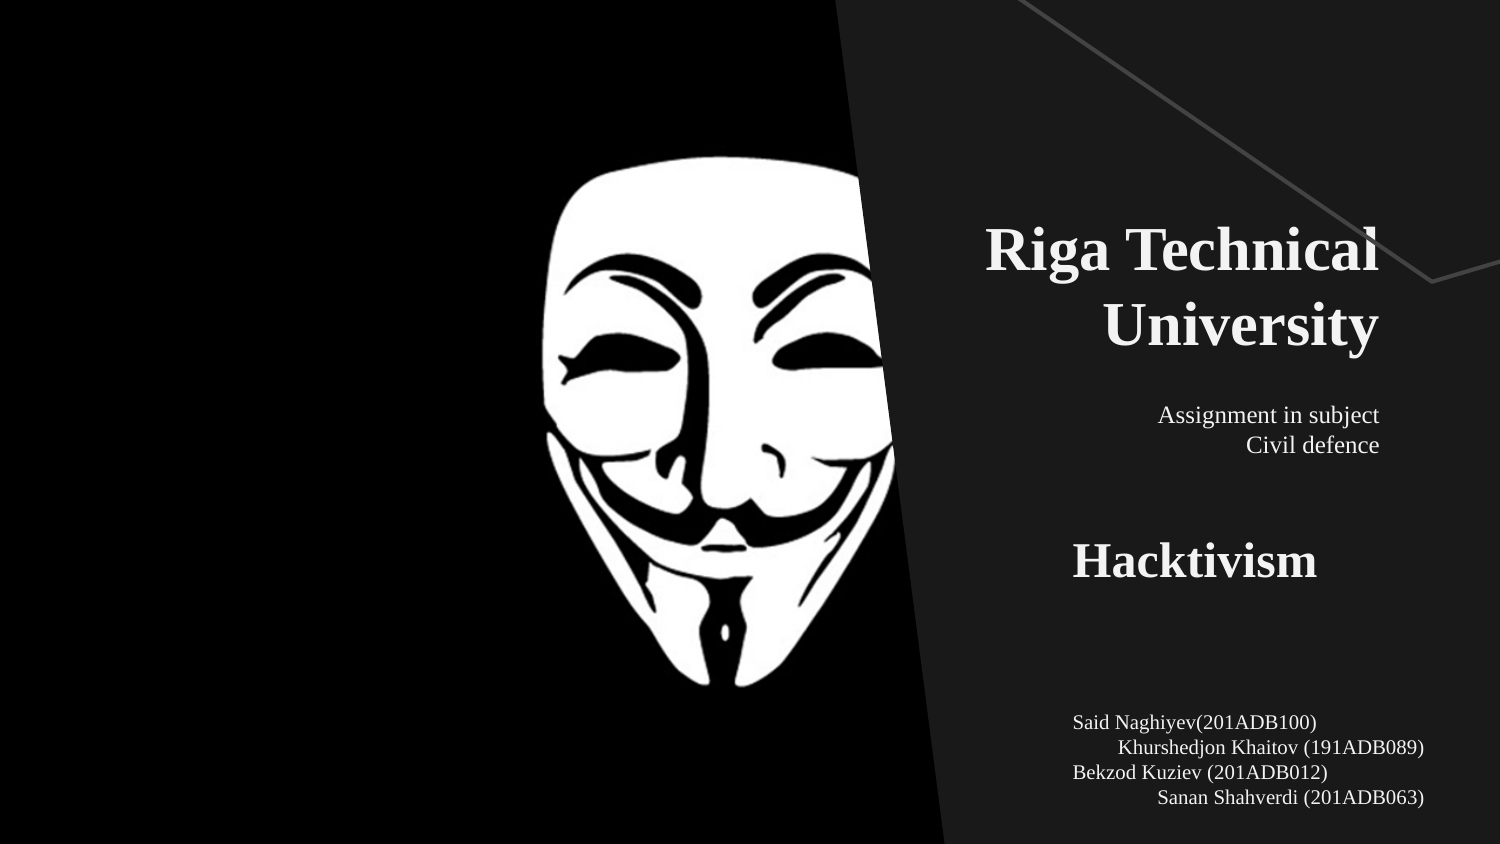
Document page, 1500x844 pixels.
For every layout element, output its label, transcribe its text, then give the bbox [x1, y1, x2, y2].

text_box [1020, 0, 1500, 283]
text_box Said Naghiyev(201ADB100) Khurshedjon Khaitov (191ADB089) Bekzod Kuziev (201ADB012) Sanan Shahverdi (201ADB063) [1058, 700, 1440, 816]
subtitle Assignment in subject Civil defence [1102, 404, 1395, 474]
text_box Hacktivism [1057, 520, 1337, 595]
picture [0, 0, 944, 844]
title Riga Technical University [897, 208, 1395, 373]
